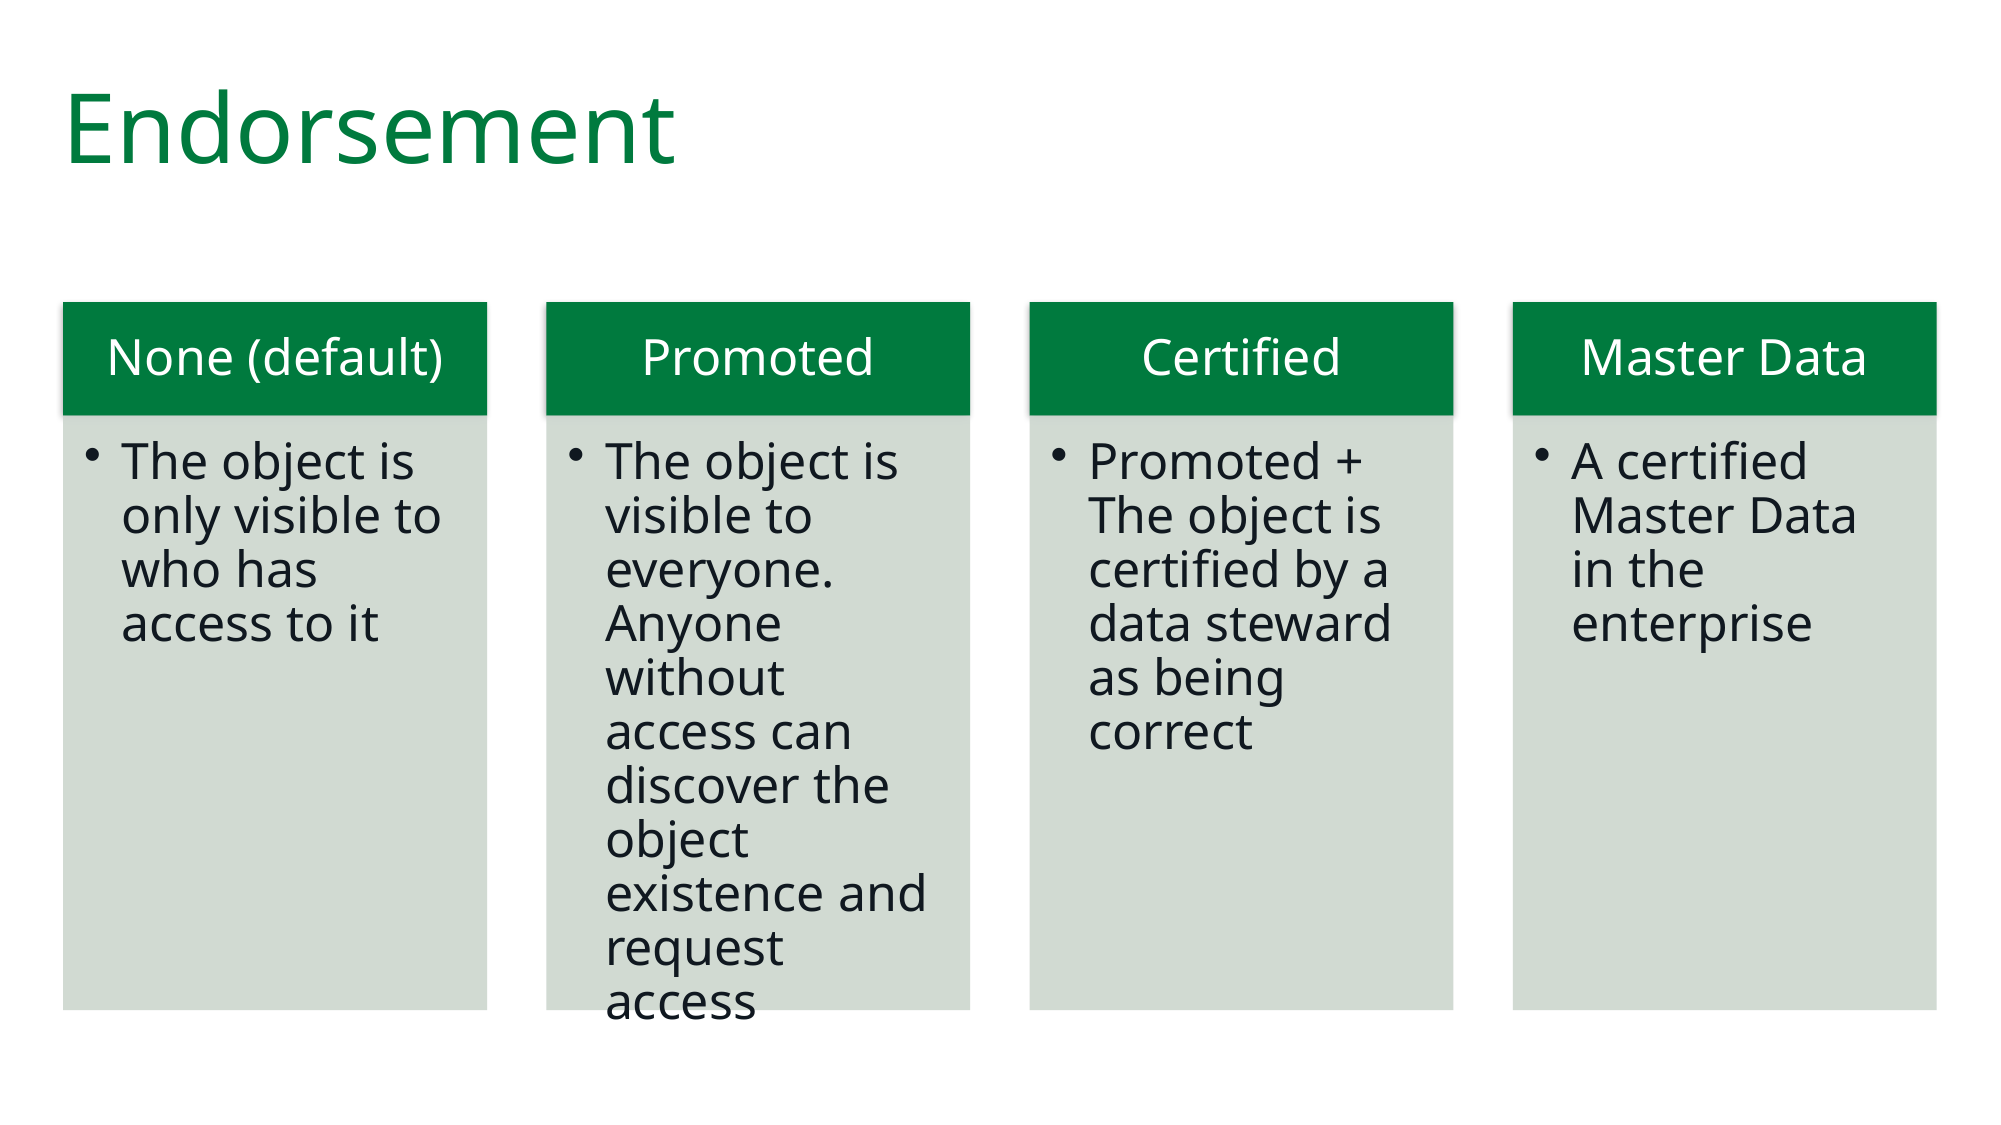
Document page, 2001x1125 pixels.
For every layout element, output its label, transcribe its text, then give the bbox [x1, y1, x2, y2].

title Endorsement [62, 62, 1938, 188]
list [62, 249, 1938, 1063]
